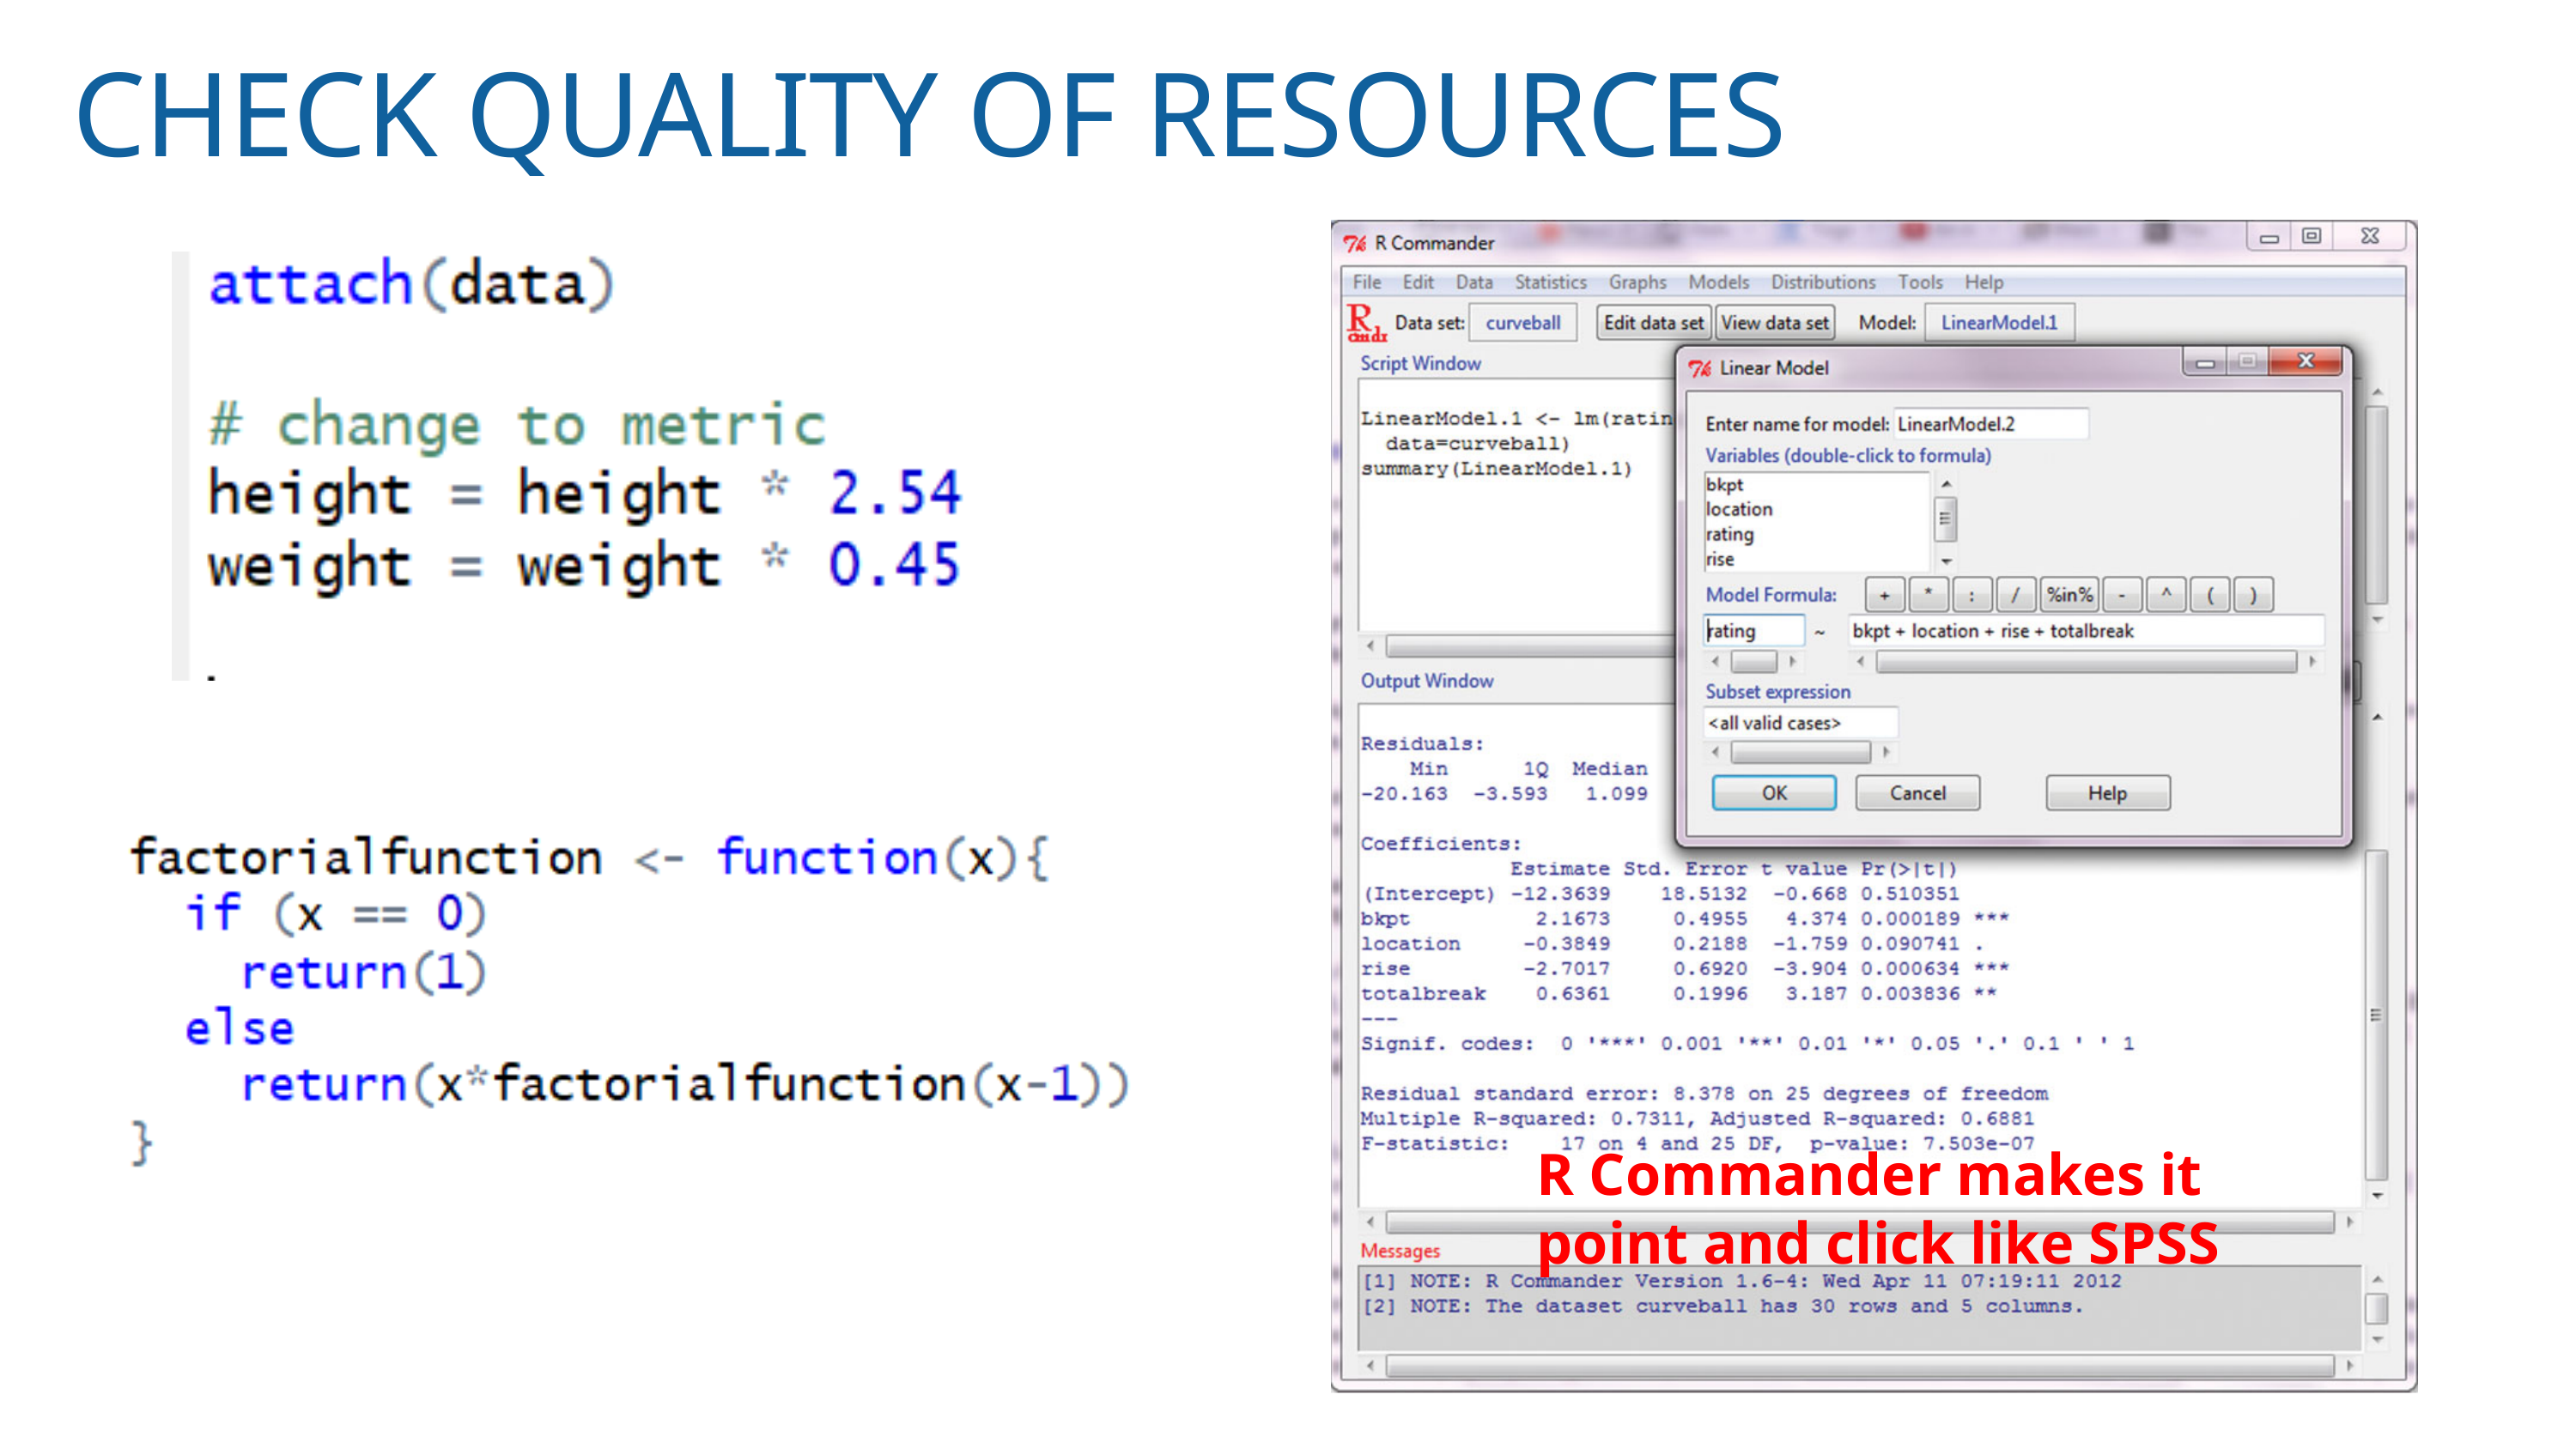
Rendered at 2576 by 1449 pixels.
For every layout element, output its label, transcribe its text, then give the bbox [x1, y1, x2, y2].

picture [1330, 219, 2418, 1394]
picture [171, 252, 1129, 681]
picture [117, 811, 1235, 1223]
text_box CHECK QUALITY OF RESOURCES [72, 28, 2026, 180]
